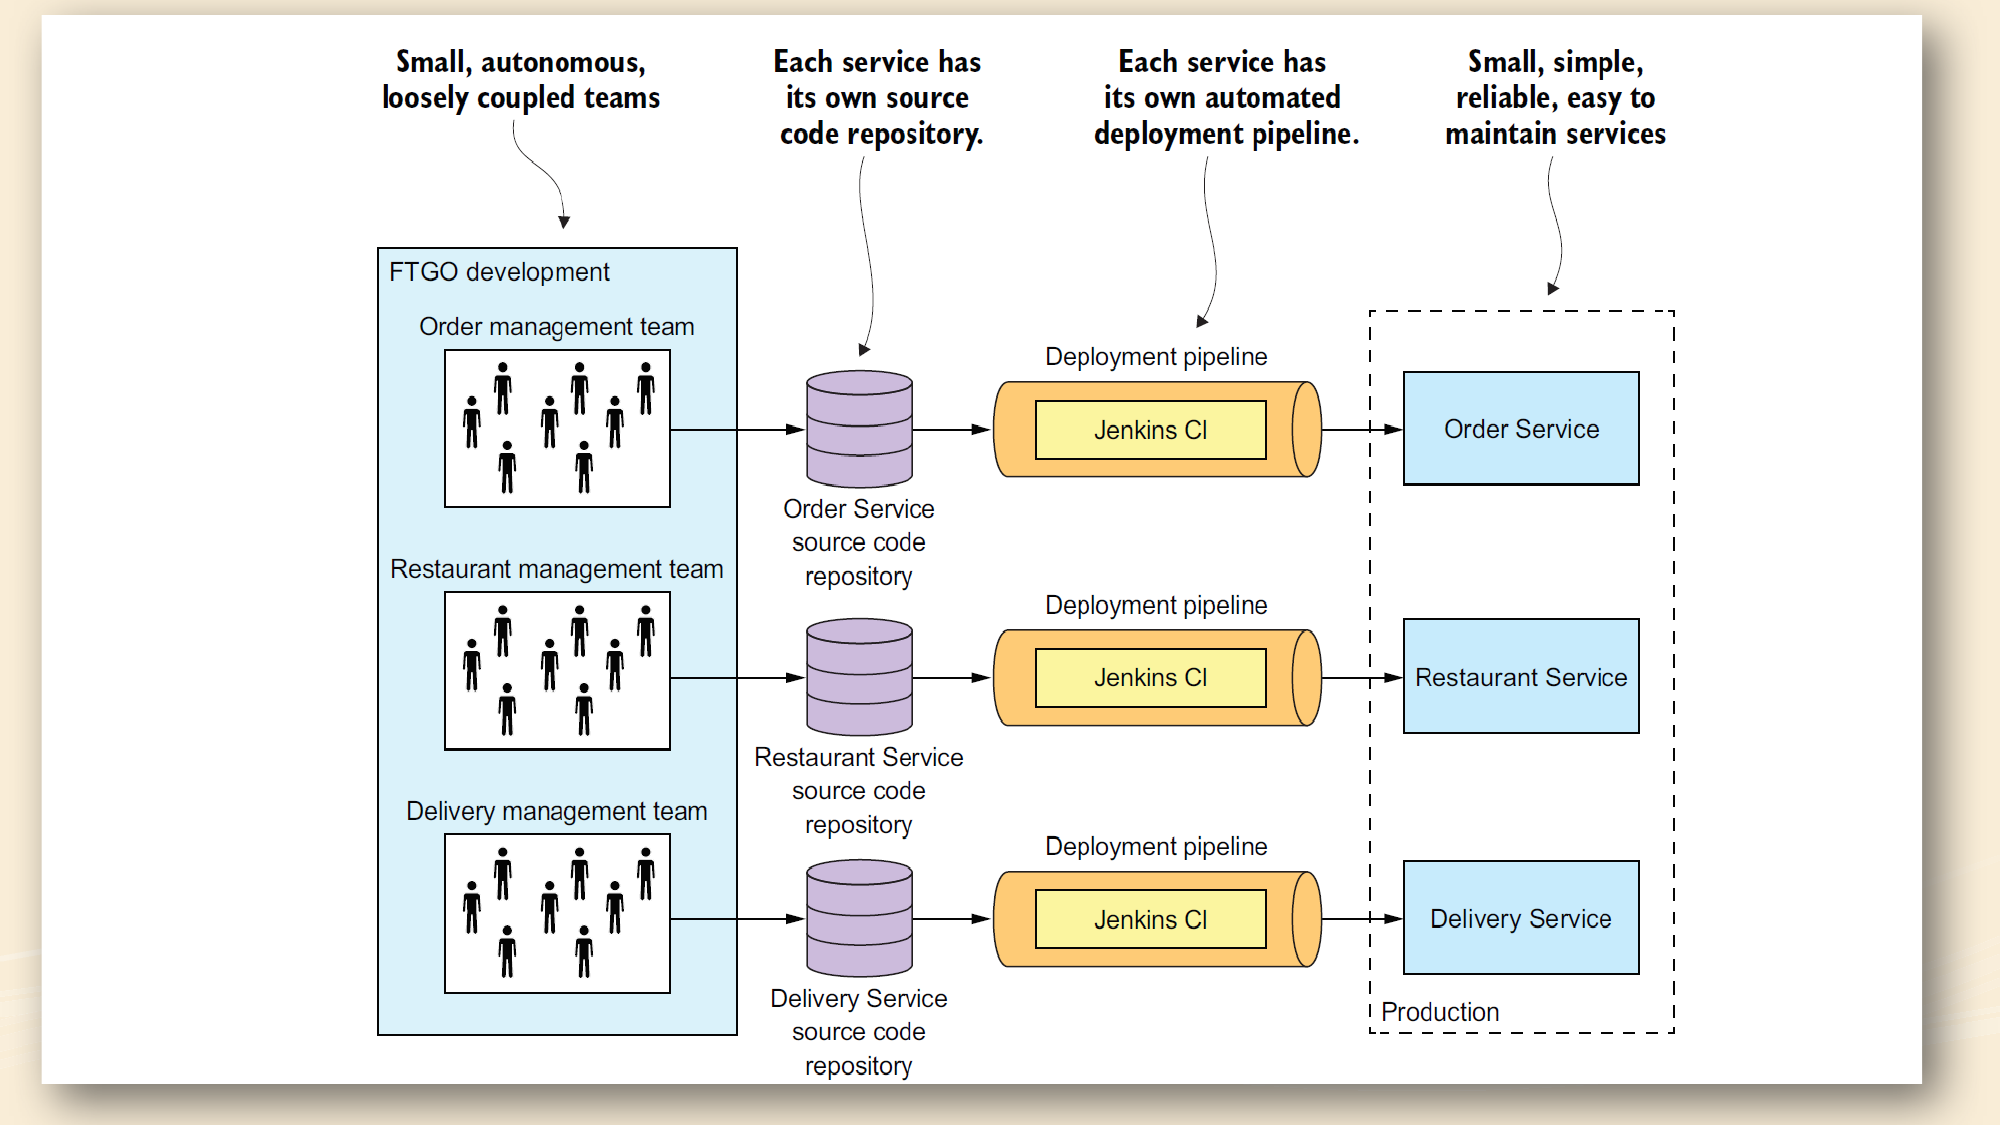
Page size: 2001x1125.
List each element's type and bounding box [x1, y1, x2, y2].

list [41, 15, 1923, 1084]
